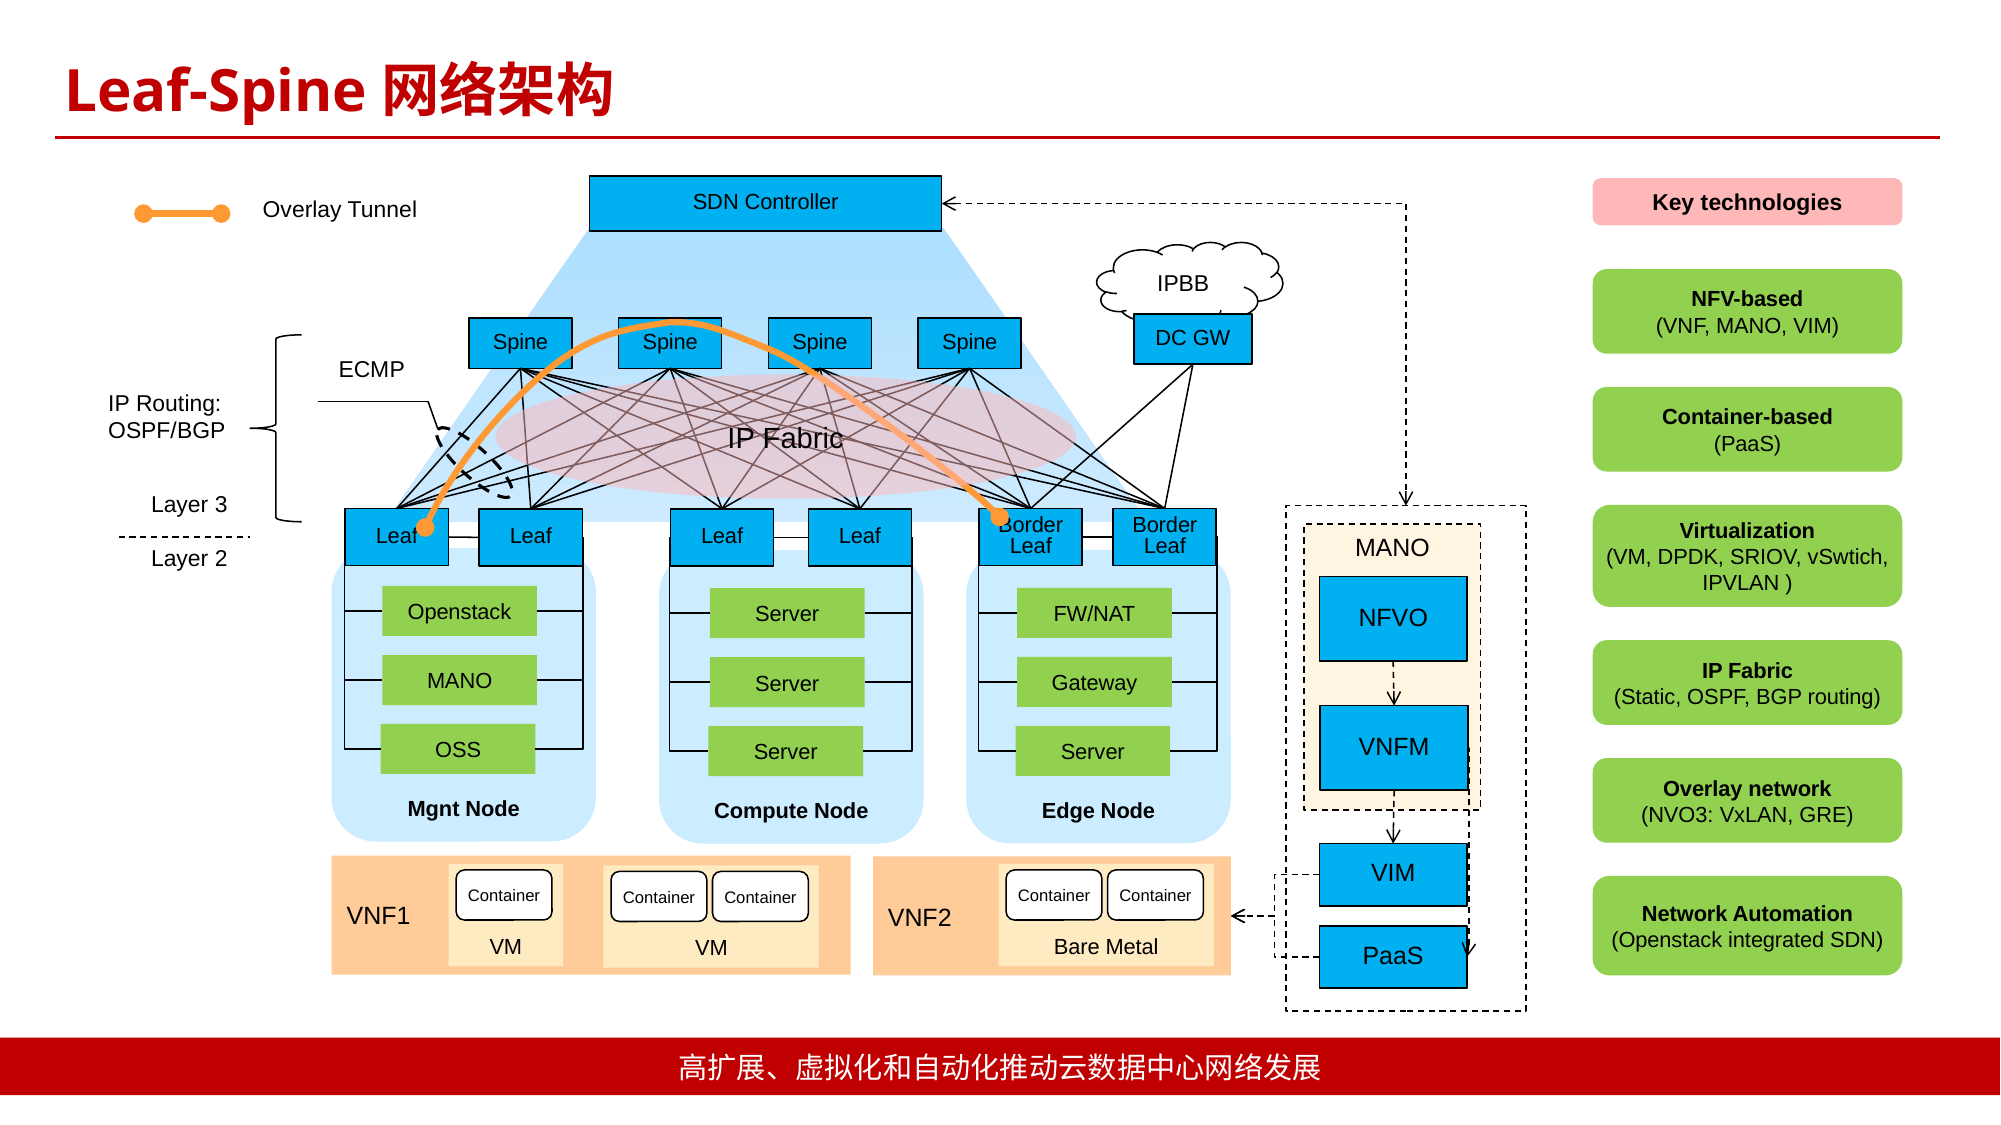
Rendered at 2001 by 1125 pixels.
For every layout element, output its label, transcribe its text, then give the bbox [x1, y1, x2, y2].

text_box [74, 176, 1903, 1012]
text_box 高扩展、虚拟化和自动化推动云数据中心网络发展 [0, 1037, 2000, 1096]
text_box Leaf-Spine网络架构 [49, 45, 1972, 130]
